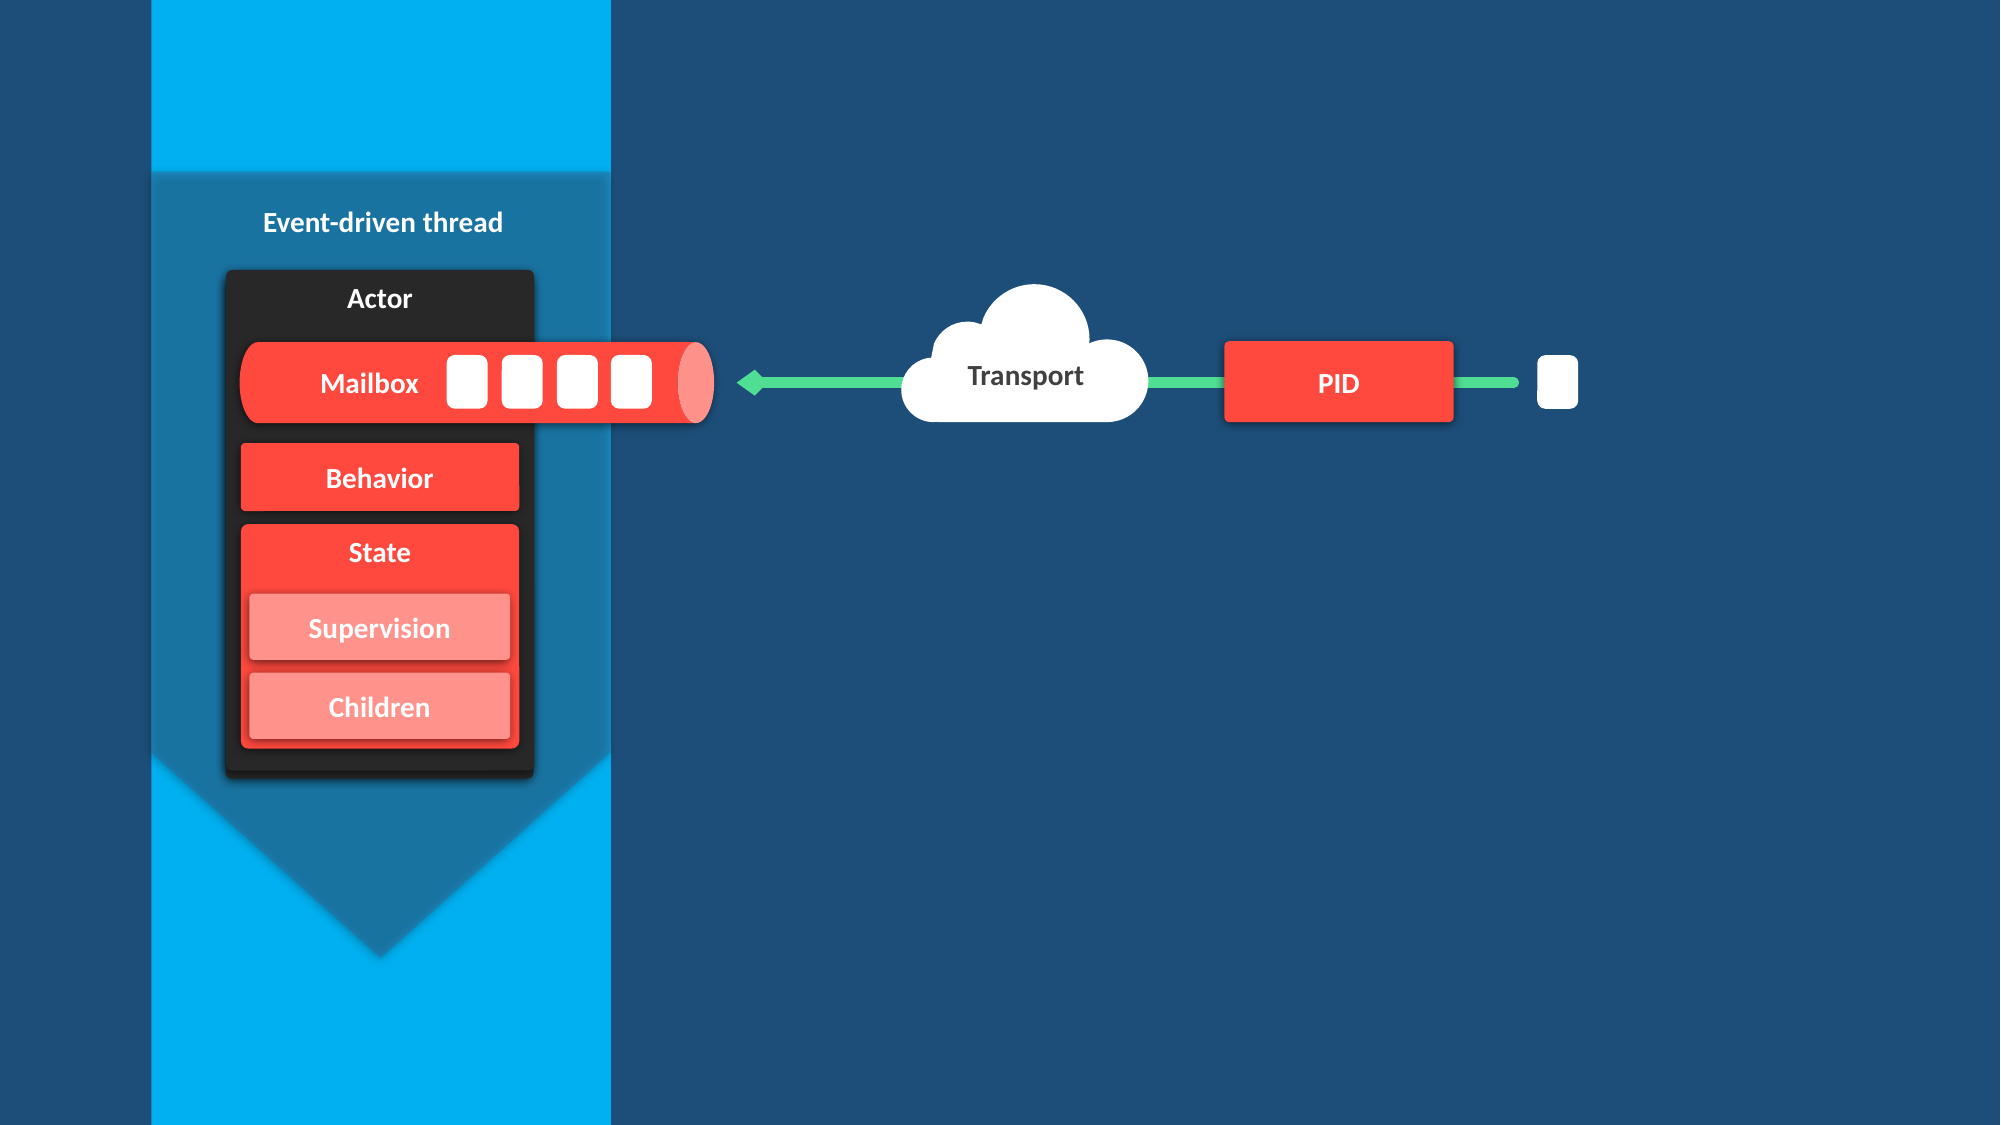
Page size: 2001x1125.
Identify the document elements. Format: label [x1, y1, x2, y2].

text_box [736, 341, 901, 423]
text_box [1149, 341, 1514, 423]
text_box [901, 284, 1149, 423]
text_box [1538, 356, 1578, 408]
text_box [611, 342, 715, 424]
text_box [611, 356, 651, 408]
text_box [150, 0, 611, 1125]
text_box [225, 269, 535, 779]
